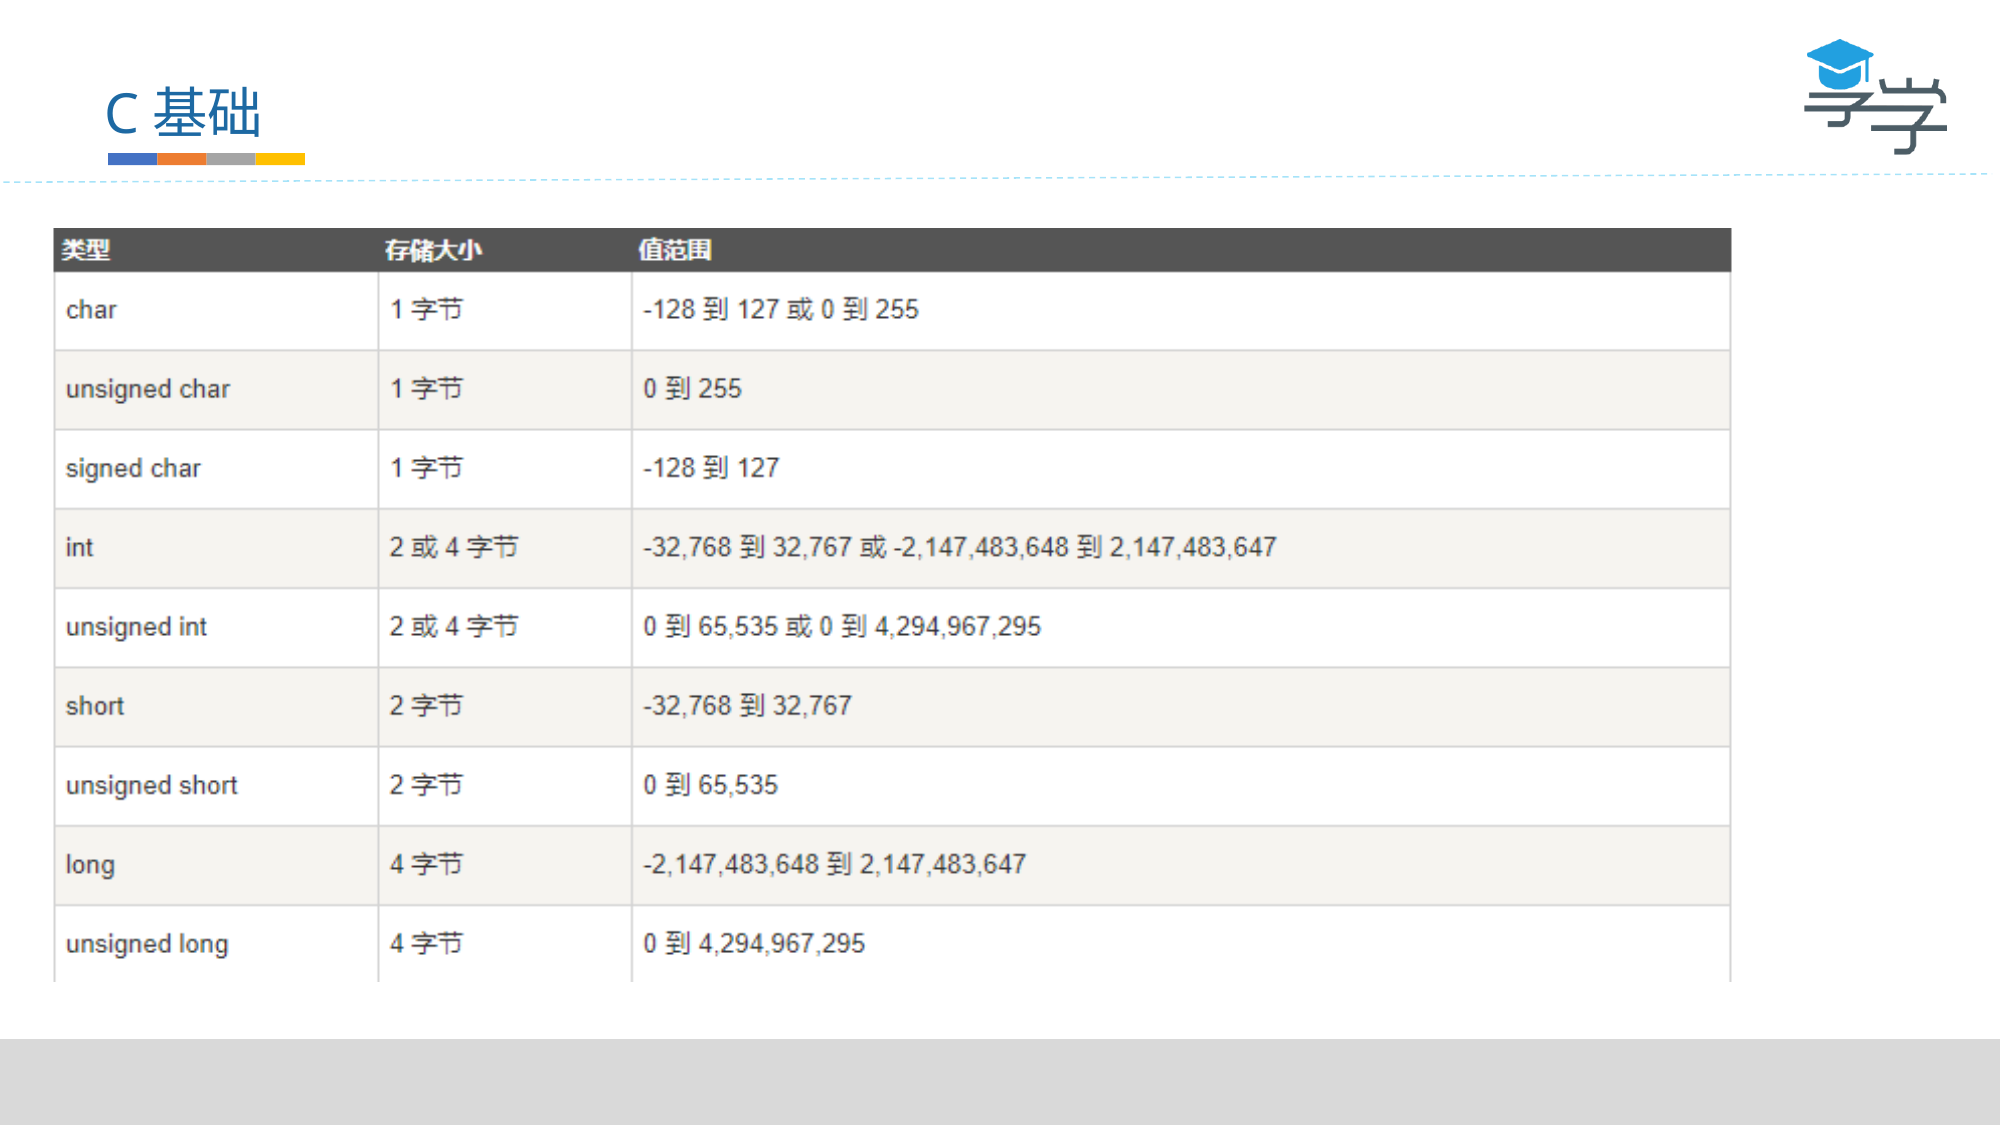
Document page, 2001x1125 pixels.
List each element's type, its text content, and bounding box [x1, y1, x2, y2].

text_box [108, 152, 305, 166]
picture [1799, 20, 1952, 173]
text_box C基础 [89, 70, 783, 153]
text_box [0, 173, 1993, 183]
picture [47, 228, 1742, 982]
